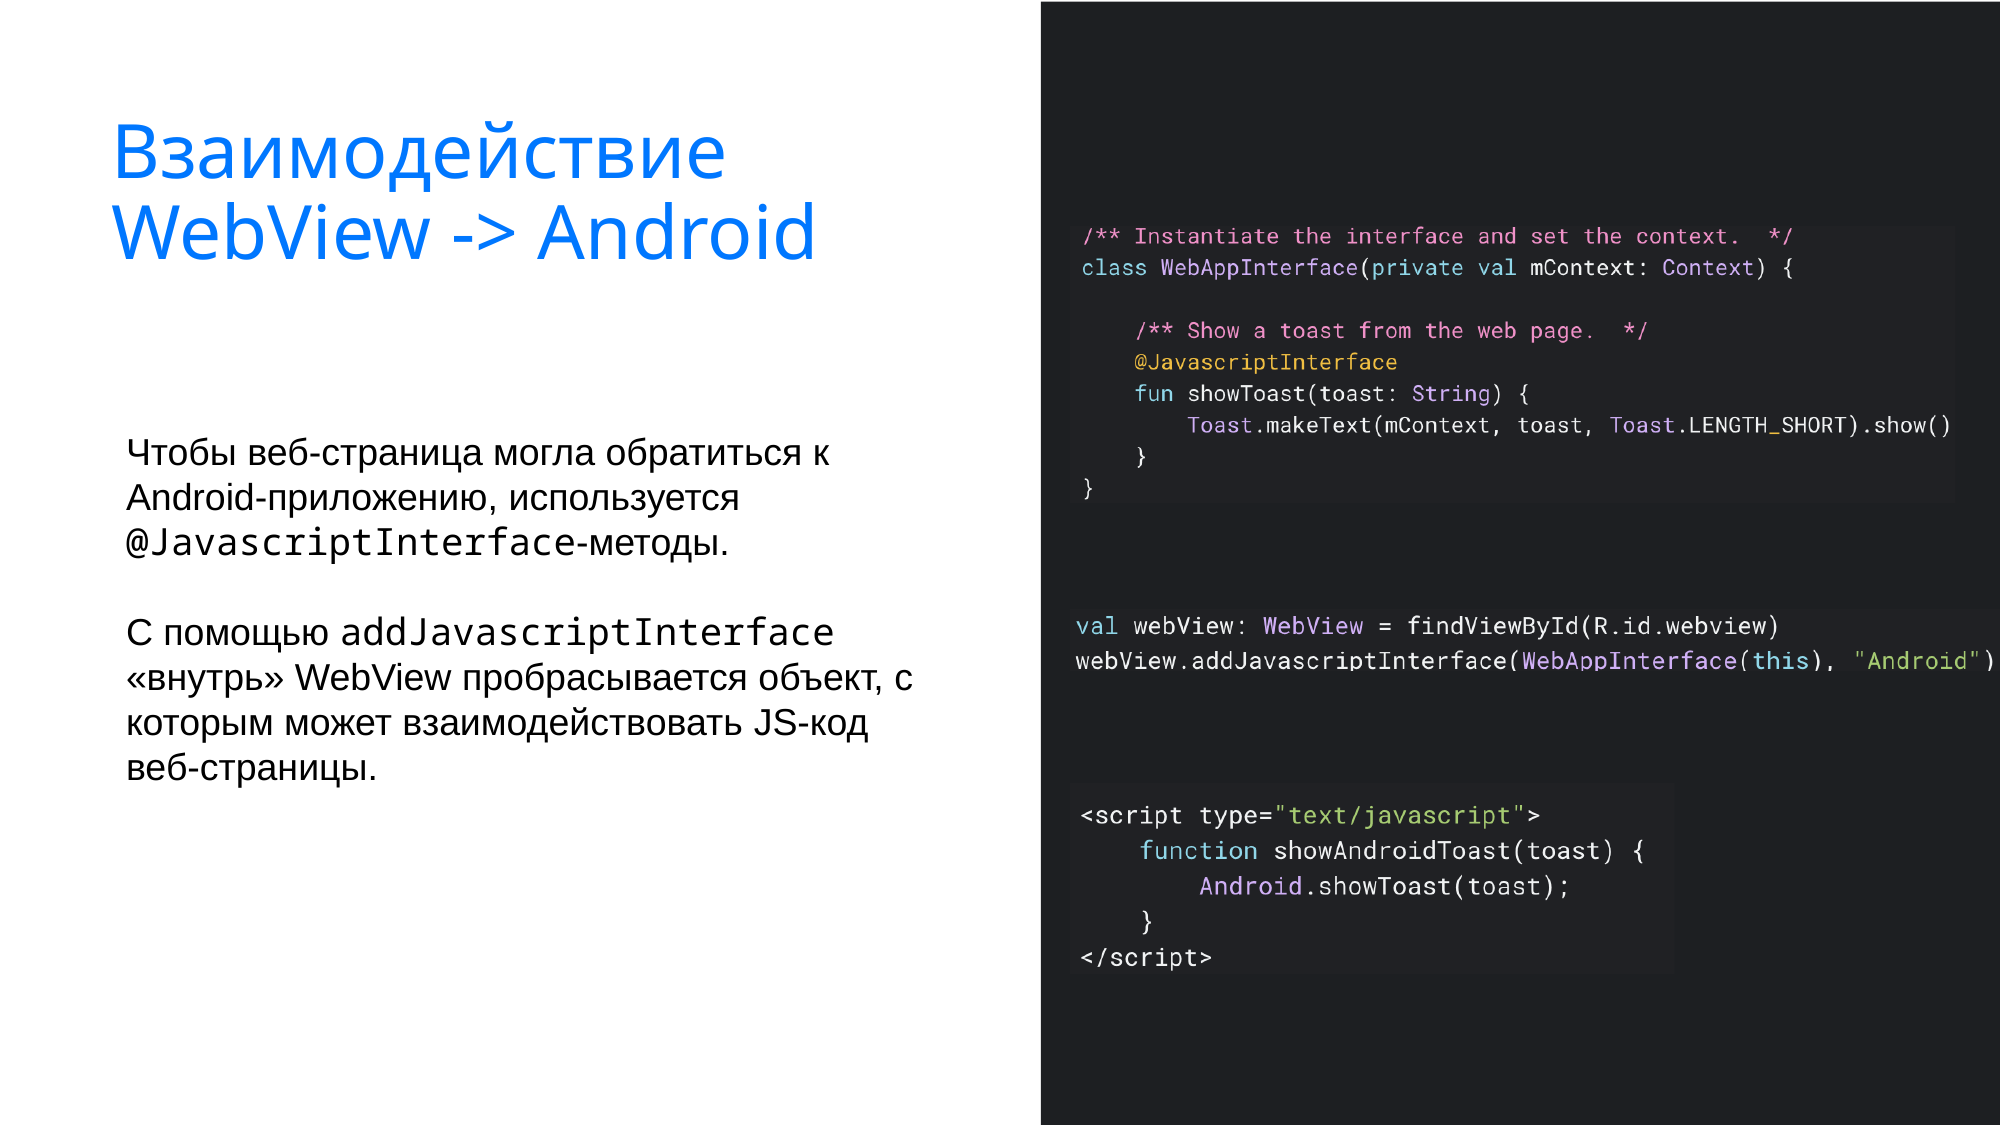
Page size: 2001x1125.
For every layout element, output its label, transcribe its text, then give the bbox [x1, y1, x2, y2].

picture [1069, 609, 2000, 671]
text_box Чтобы веб-страница могла обратиться к Android-приложению, используется @JavascriptInterface-методы. С помощью addJavascriptInterface «внутрь» WebView пробрасывается объект, с которым может взаимодействовать JS-код веб-страницы. [111, 420, 959, 886]
text_box [1040, 1, 2000, 1125]
picture [1069, 783, 1675, 974]
picture [1069, 226, 1956, 503]
title Взаимодействие WebView -> Android [111, 113, 1739, 219]
